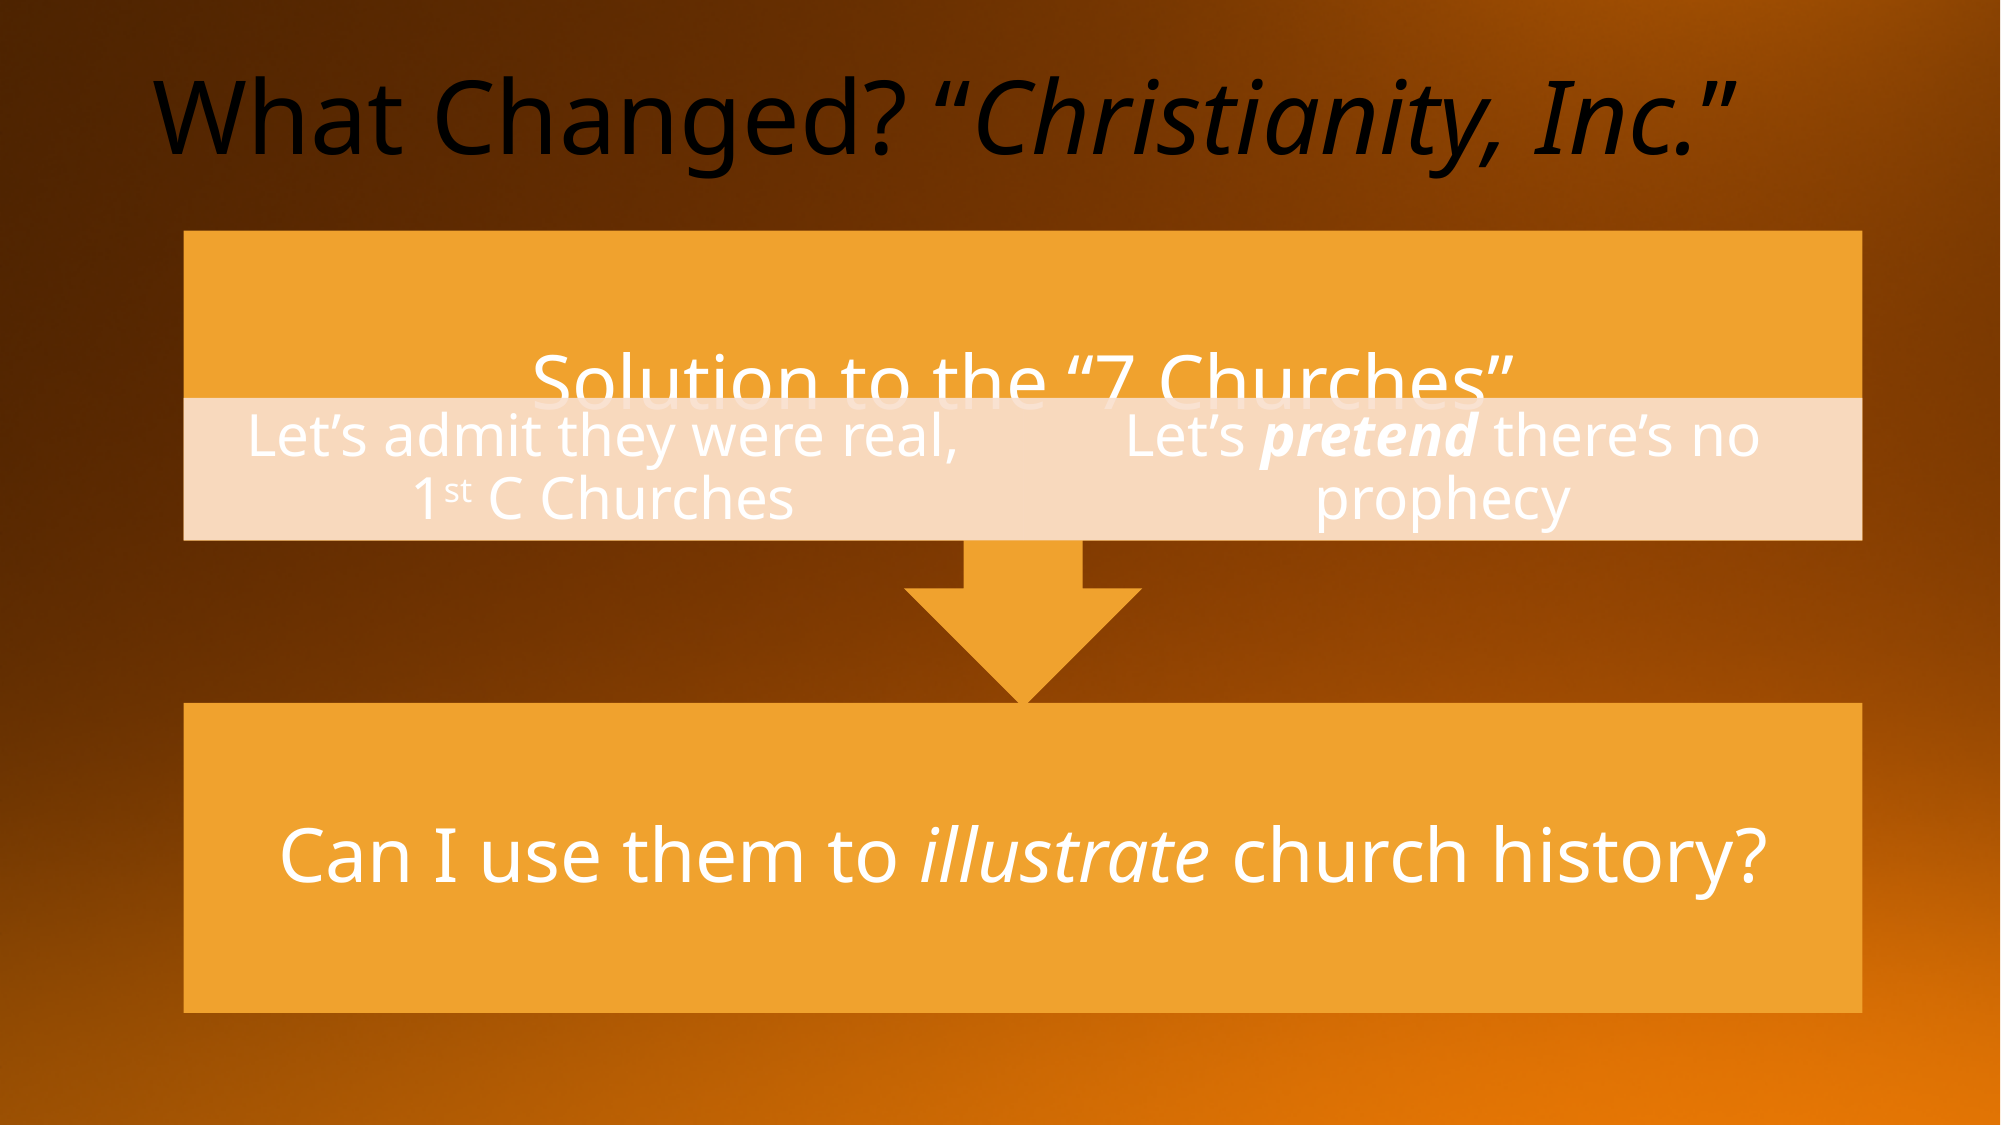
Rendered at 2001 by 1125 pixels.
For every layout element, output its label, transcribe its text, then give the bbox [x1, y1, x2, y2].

title What Changed? “Christianity, Inc.” [137, 12, 1908, 231]
picture [0, 0, 2001, 1125]
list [183, 230, 1863, 1014]
